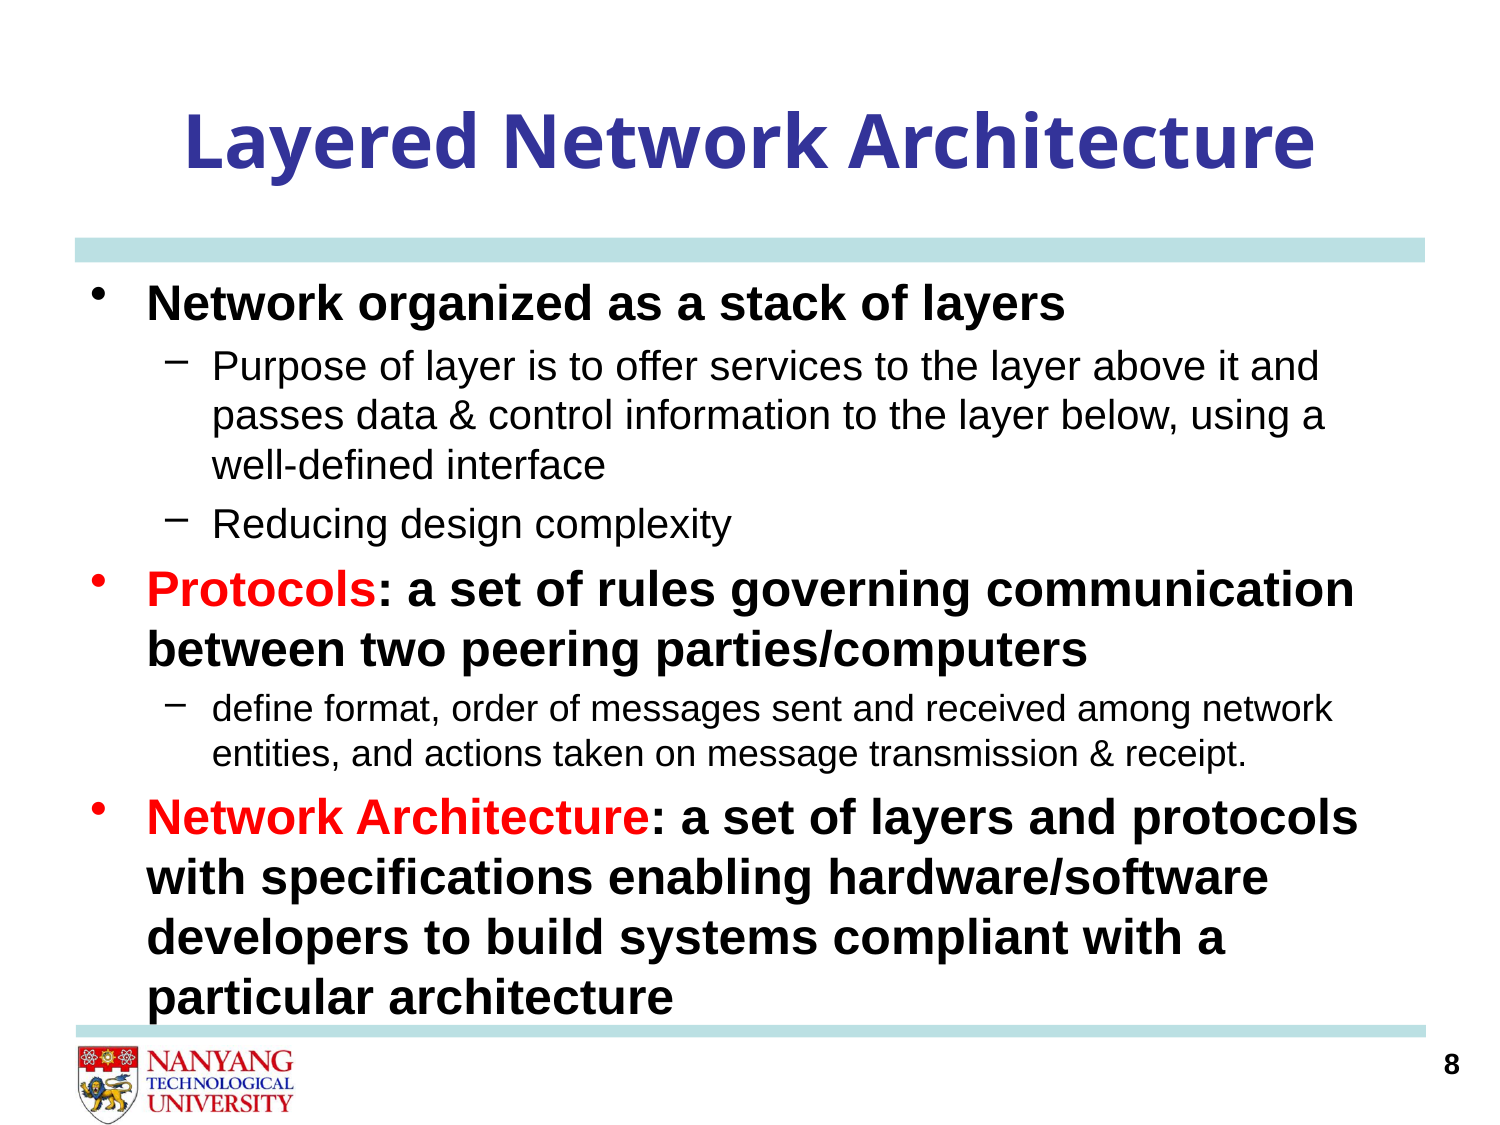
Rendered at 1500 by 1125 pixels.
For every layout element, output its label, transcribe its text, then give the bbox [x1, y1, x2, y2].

title Layered Network Architecture [74, 44, 1426, 233]
slide_number 8 [1374, 1037, 1476, 1101]
picture [75, 1045, 296, 1125]
list Network organized as a stack of layers Purpose of layer is to offer services to the layer above it and passes data & control information to the layer below, using a well-defined interface Reducing design complexity Protocols: a set of rules governing communication between two peering parties/computers define format, order of messages sent and received among network entities, and actions taken on message transmission & receipt. Network Architecture: a set of layers and protocols with specifications enabling hardware/software developers to build systems compliant with a particular architecture [74, 262, 1426, 1026]
